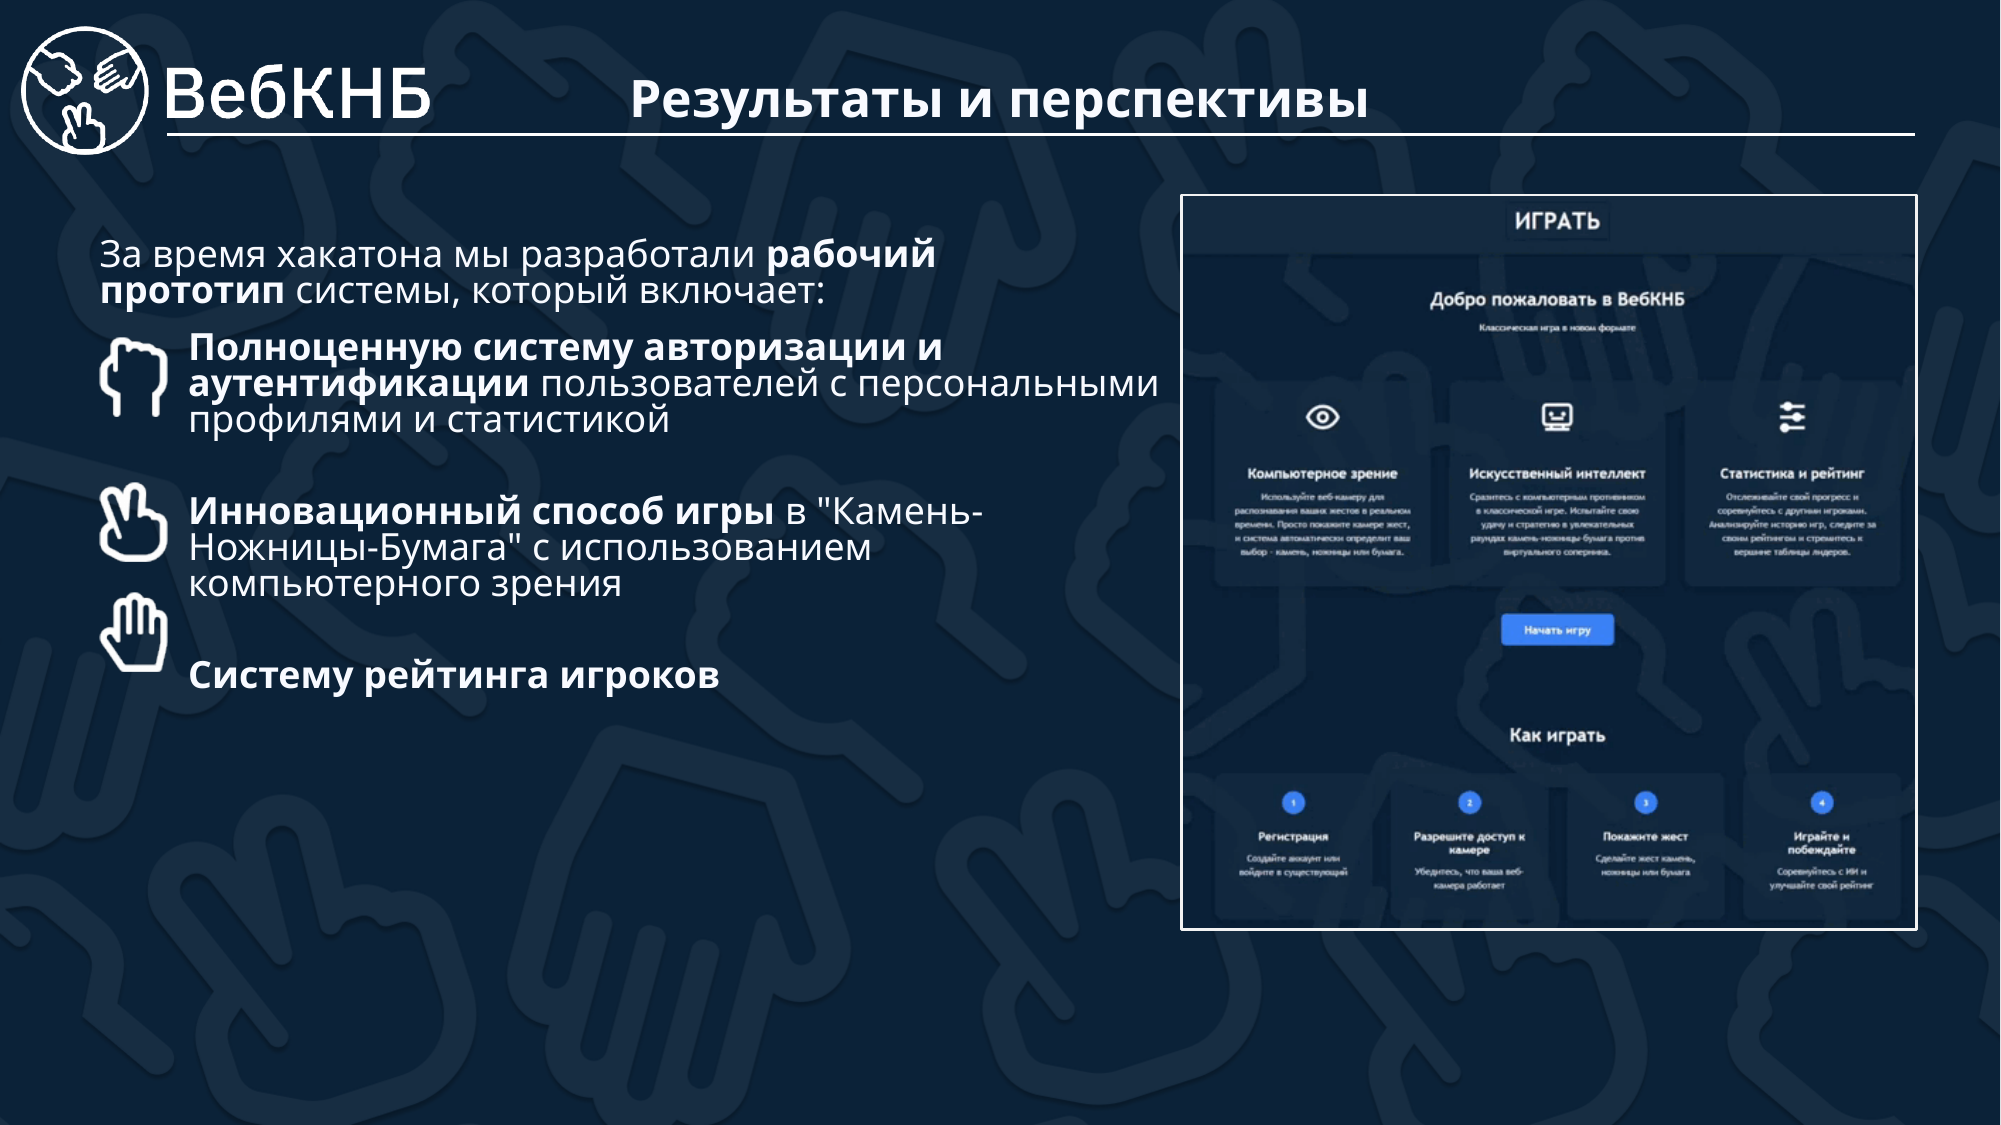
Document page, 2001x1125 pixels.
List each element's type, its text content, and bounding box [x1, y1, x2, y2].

list За время хакатона мы разработали рабочий прототип системы, который включает: Полноценную систему авторизации и аутентификации пользователей с персональными профилями и статистикой Инновационный способ игры в "Камень-Ножницы-Бумага" с использованием компьютерного зрения Систему рейтинга игроков [84, 231, 1180, 818]
title Результаты и перспективы [434, 57, 1916, 133]
picture [0, 0, 2001, 1125]
title Результаты и перспективы [84, 135, 1916, 212]
